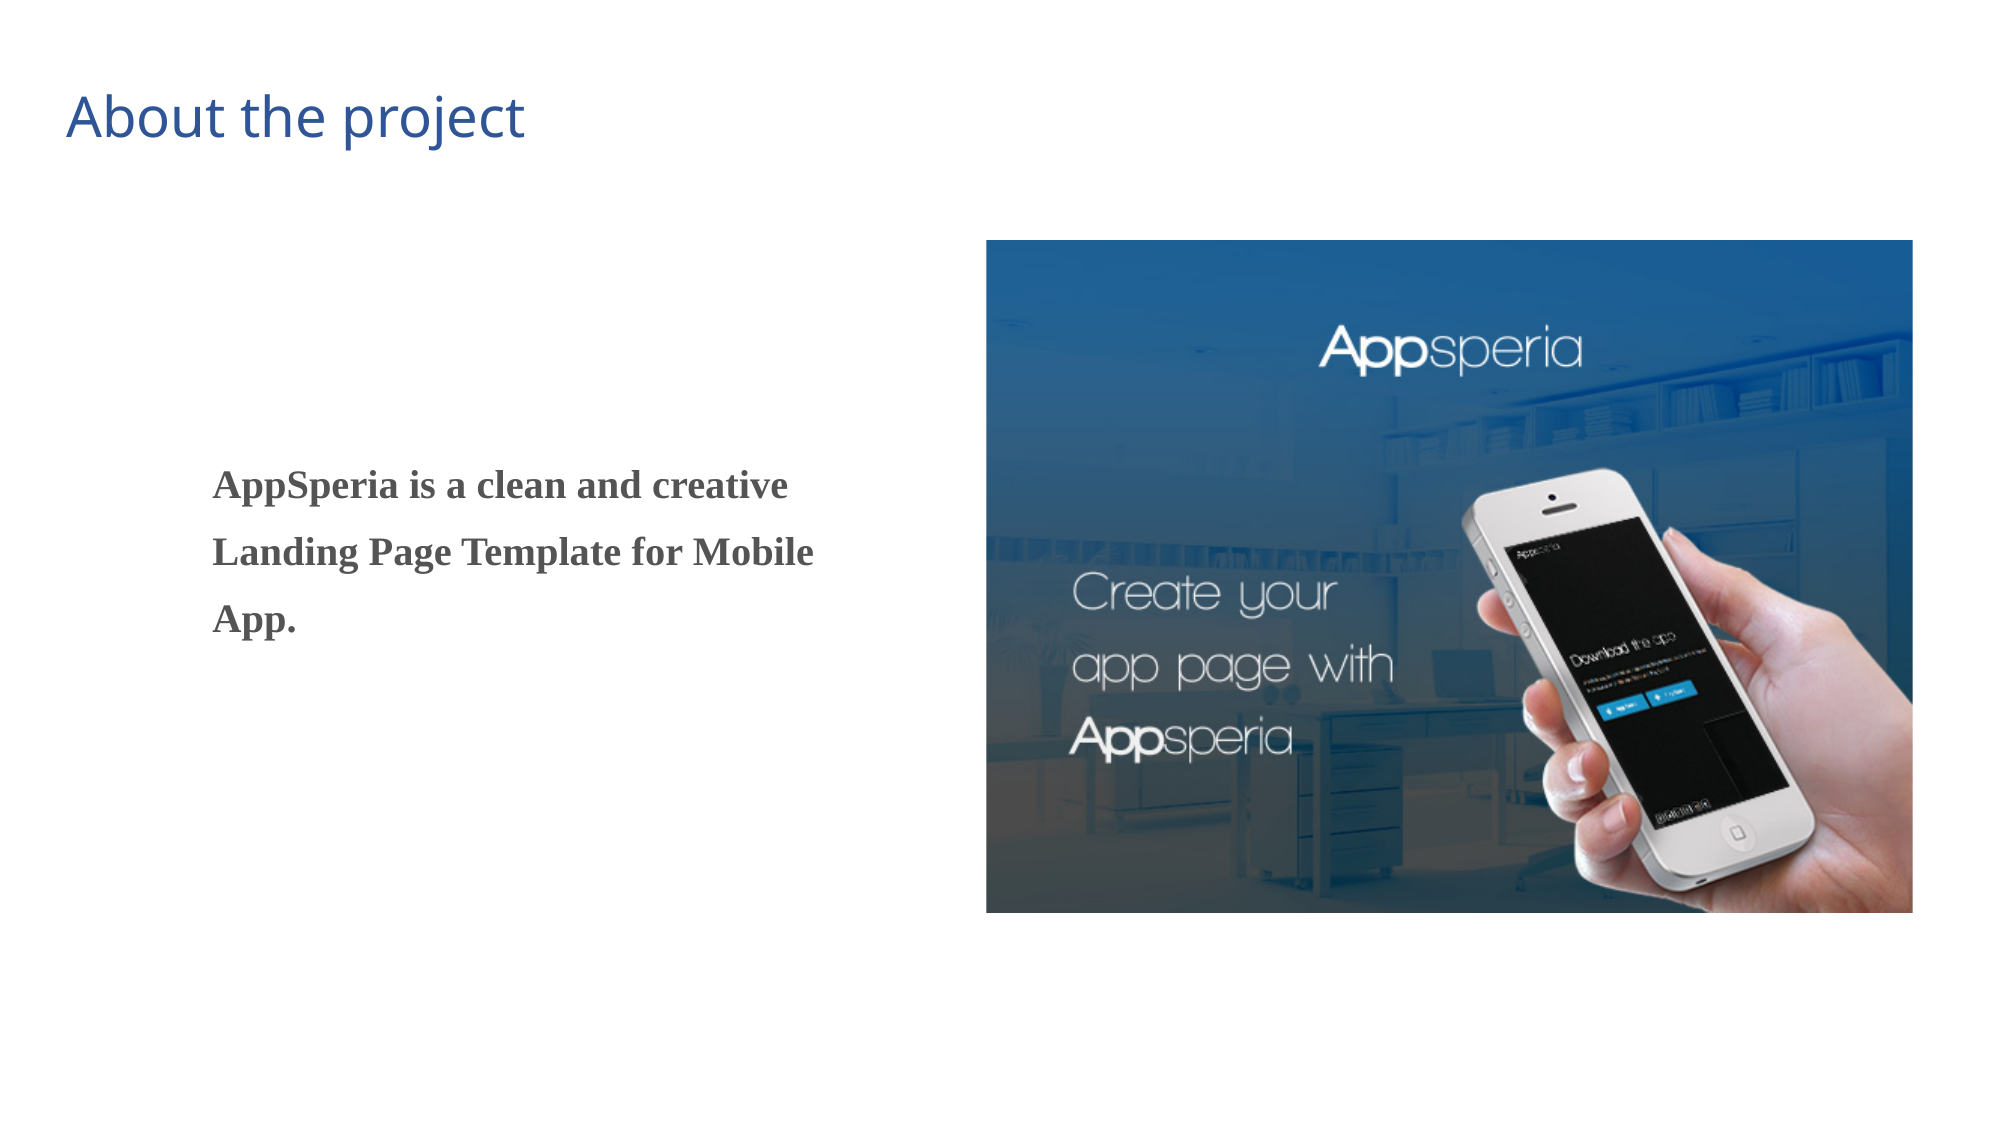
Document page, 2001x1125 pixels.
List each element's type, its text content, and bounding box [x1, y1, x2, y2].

picture [982, 240, 1916, 913]
text_box About the project [51, 67, 1449, 167]
text_box AppSperia is a clean and creative Landing Page Template for Mobile App. [179, 425, 901, 658]
